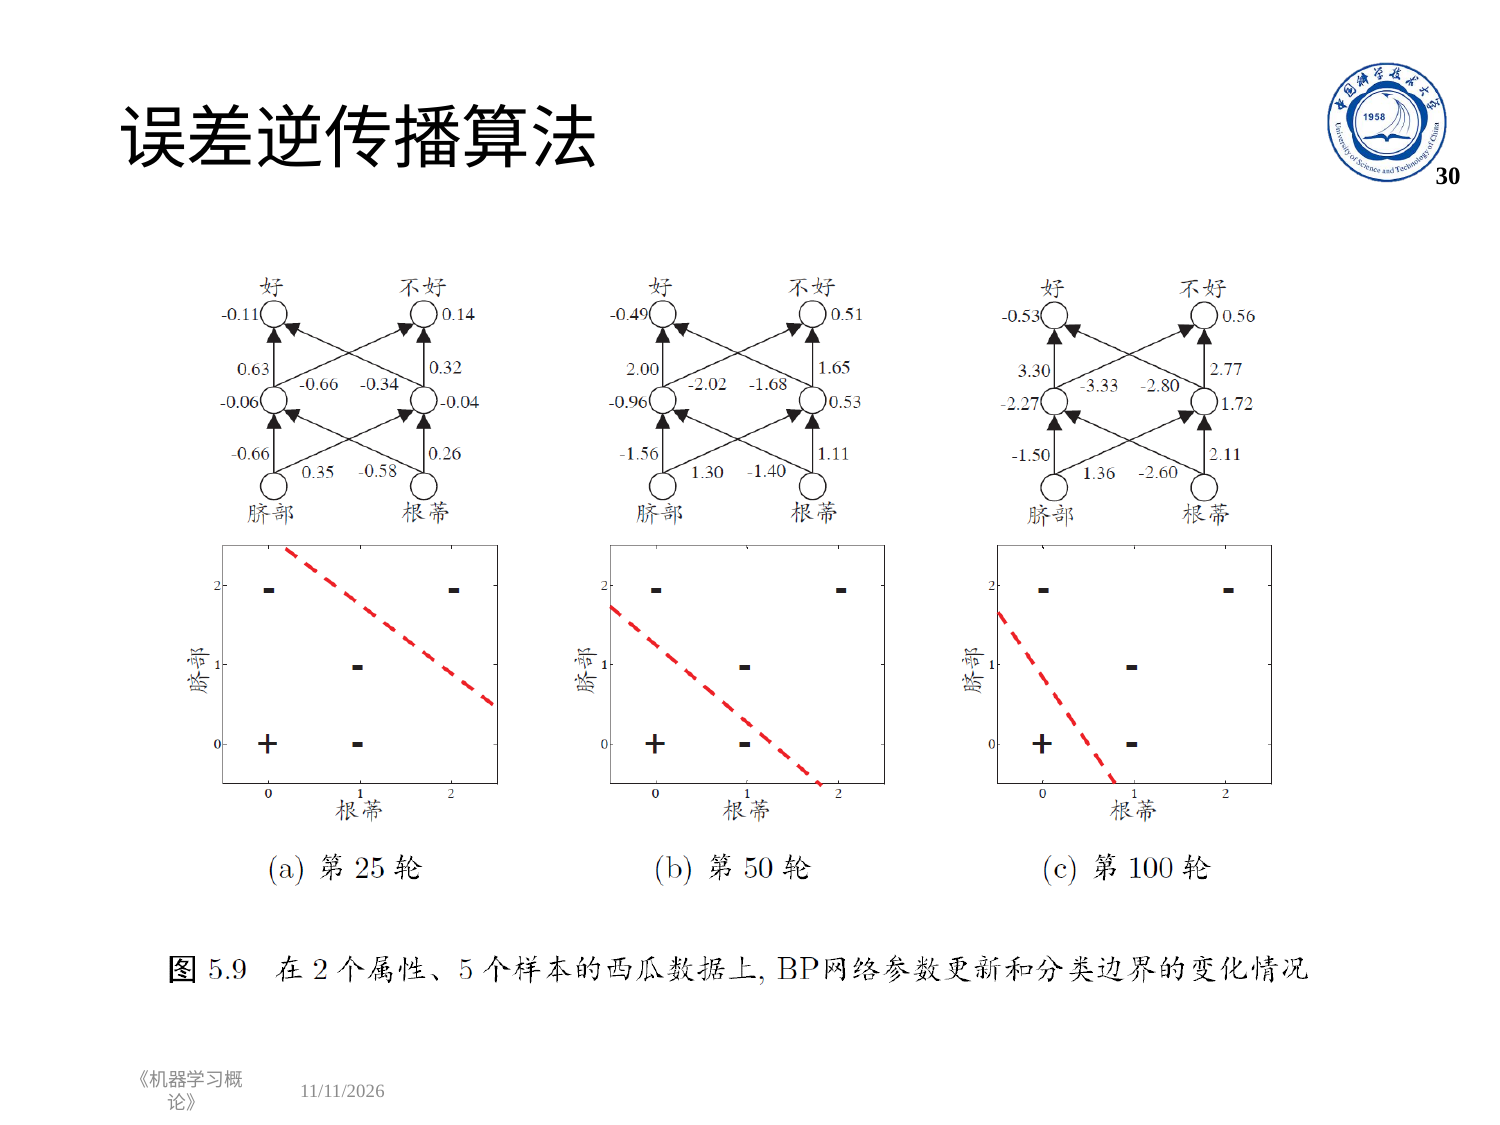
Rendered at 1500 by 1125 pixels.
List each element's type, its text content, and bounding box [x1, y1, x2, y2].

footer 《机器学习概论》 [104, 1068, 270, 1113]
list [146, 243, 1324, 1006]
slide_number 30 [1372, 144, 1476, 205]
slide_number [285, 1068, 422, 1113]
title 误差逆传播算法 [103, 59, 1397, 221]
picture [1397, 59, 1450, 144]
